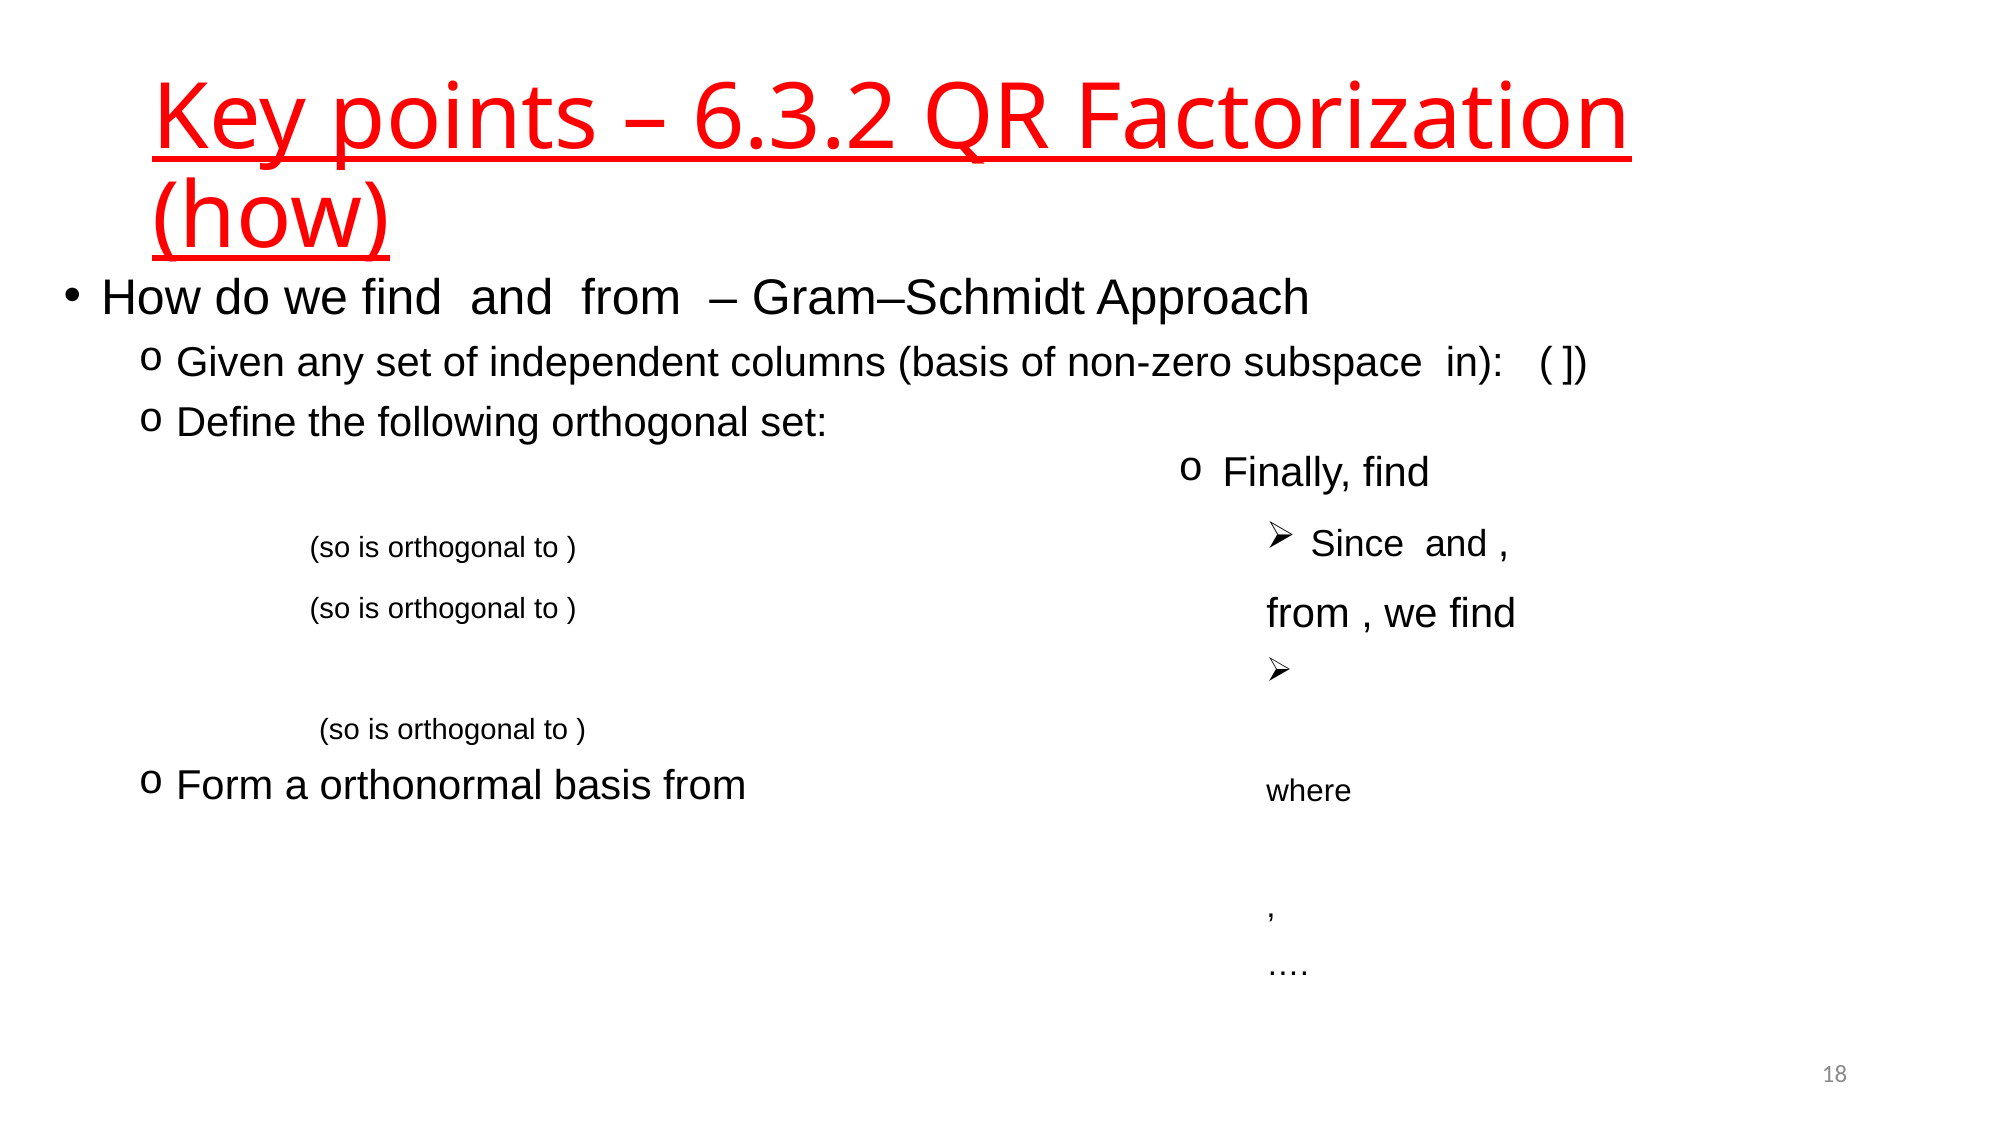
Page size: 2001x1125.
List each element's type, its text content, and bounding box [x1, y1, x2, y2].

title Key points – 6.3.2 QR Factorization (how) [137, 59, 1863, 278]
slide_number 18 [1412, 1042, 1863, 1103]
